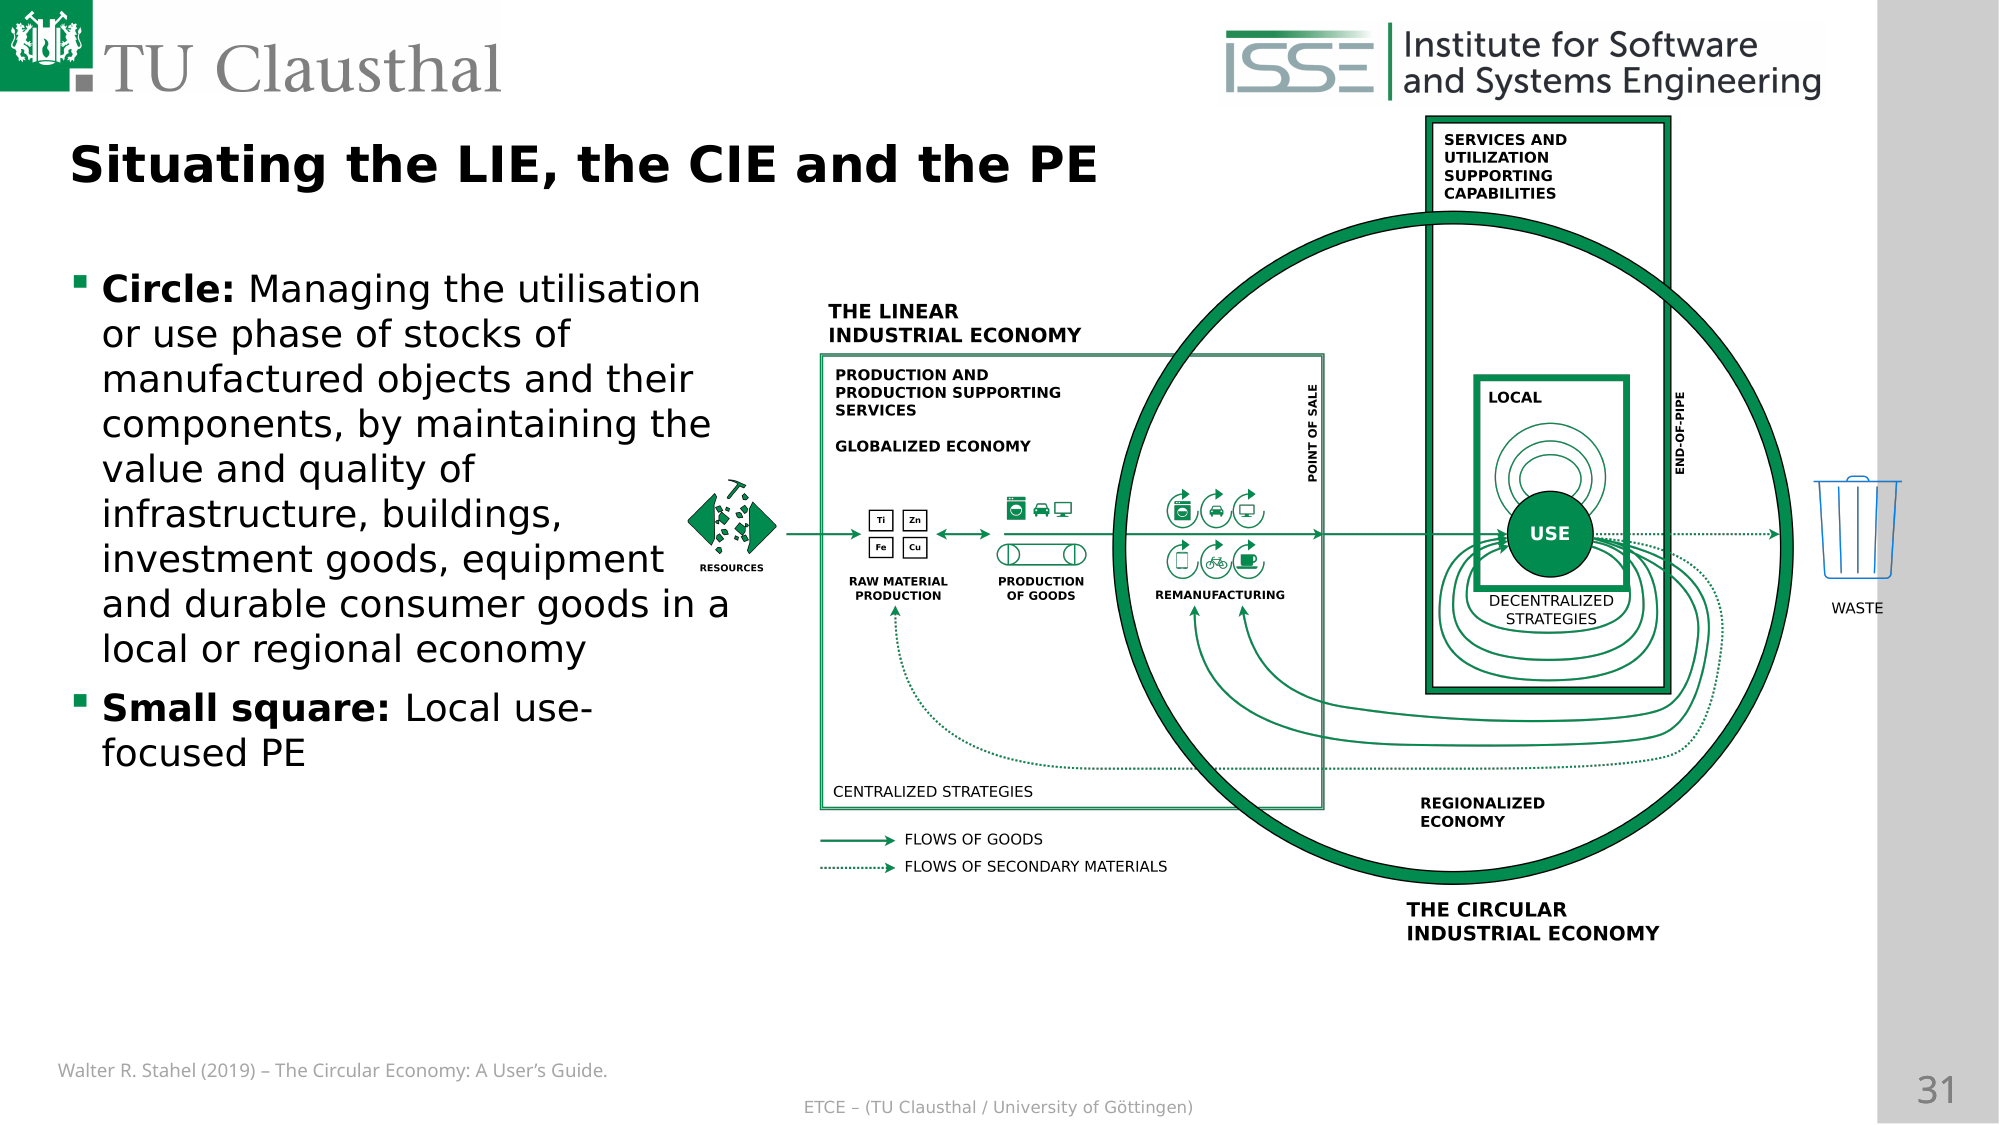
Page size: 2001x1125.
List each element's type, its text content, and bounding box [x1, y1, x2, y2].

text_box Situating the LIE, the CIE and the PE [55, 125, 679, 207]
picture [1218, 22, 1826, 107]
text_box Circle: Managing the utilisation or use phase of stocks of manufactured objects and their components, by maintaining the value and quality of infrastructure, buildings, investment goods, equipment and durable consumer goods in a local or regional economy Small square: Local use-focused PE Big square: Flows of used materials returning to the raw material producer to recover molecules and atoms in a globalised economy [54, 257, 751, 1034]
picture [0, 0, 501, 92]
picture [684, 115, 1903, 946]
text_box Walter R. Stahel (2019) – The Circular Economy: A User’s Guide. [43, 1051, 1105, 1089]
